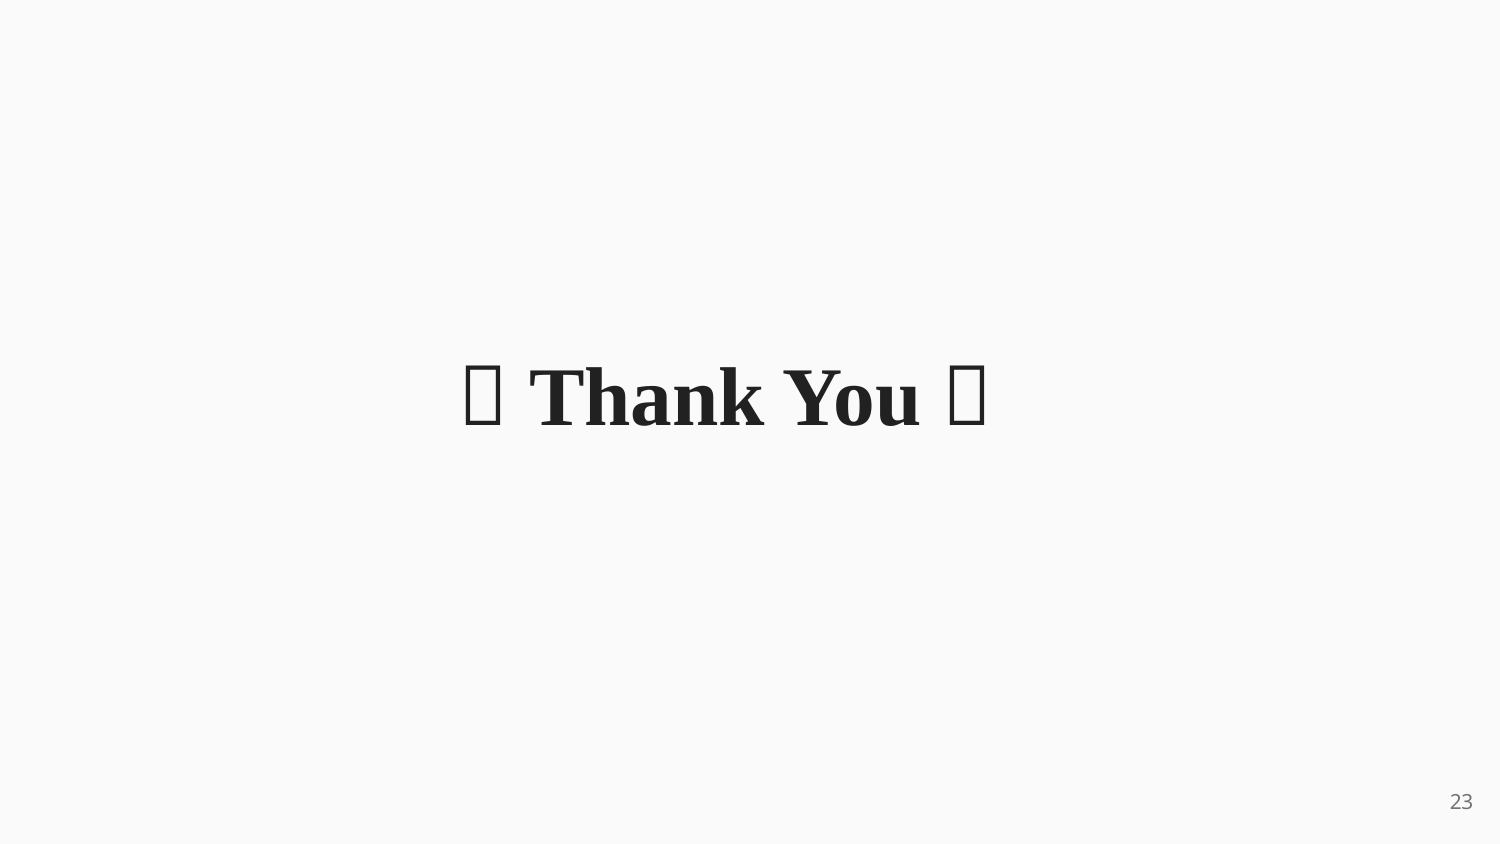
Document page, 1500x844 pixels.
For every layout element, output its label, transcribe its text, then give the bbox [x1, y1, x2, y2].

slide_number 23 [1398, 770, 1489, 835]
title  Thank You  [92, 329, 1339, 455]
